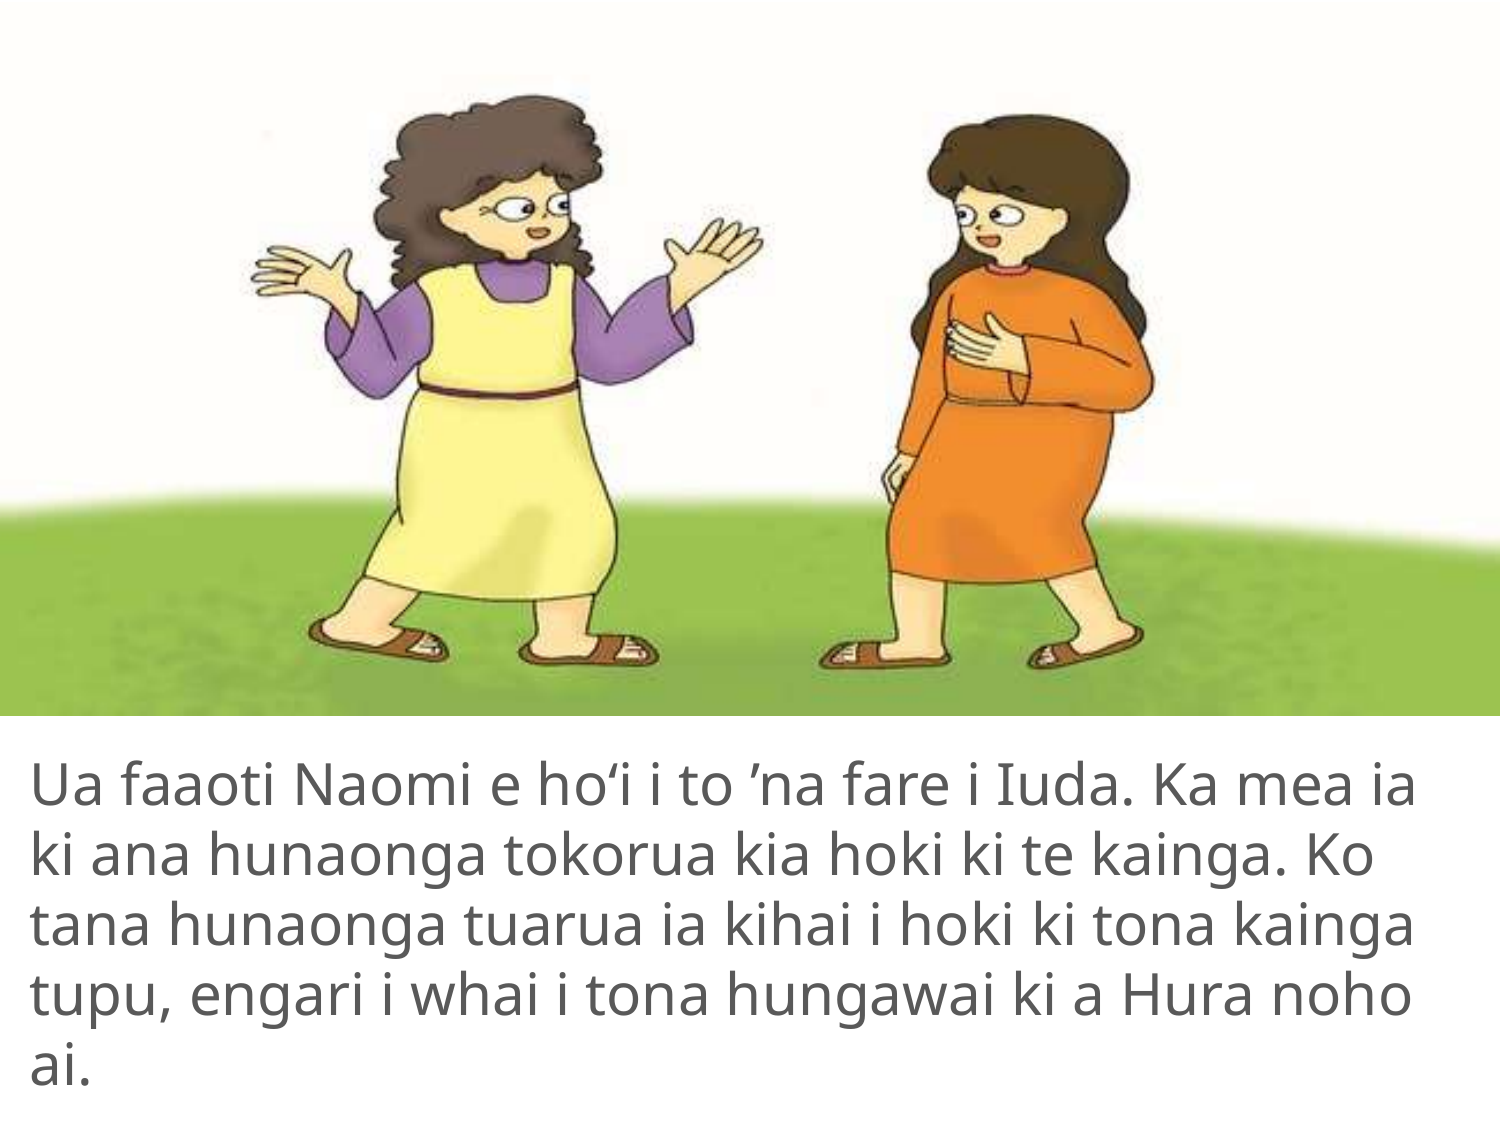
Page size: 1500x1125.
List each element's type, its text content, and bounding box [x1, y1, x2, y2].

picture [0, 1, 1500, 717]
text_box Ua faaoti Naomi e ho‘i i to ’na fare i Iuda. Ka mea ia ki ana hunaonga tokorua kia hoki ki te kainga. Ko tana hunaonga tuarua ia kihai i hoki ki tona kainga tupu, engari i whai i tona hungawai ki a Hura noho ai. [14, 739, 1486, 1105]
